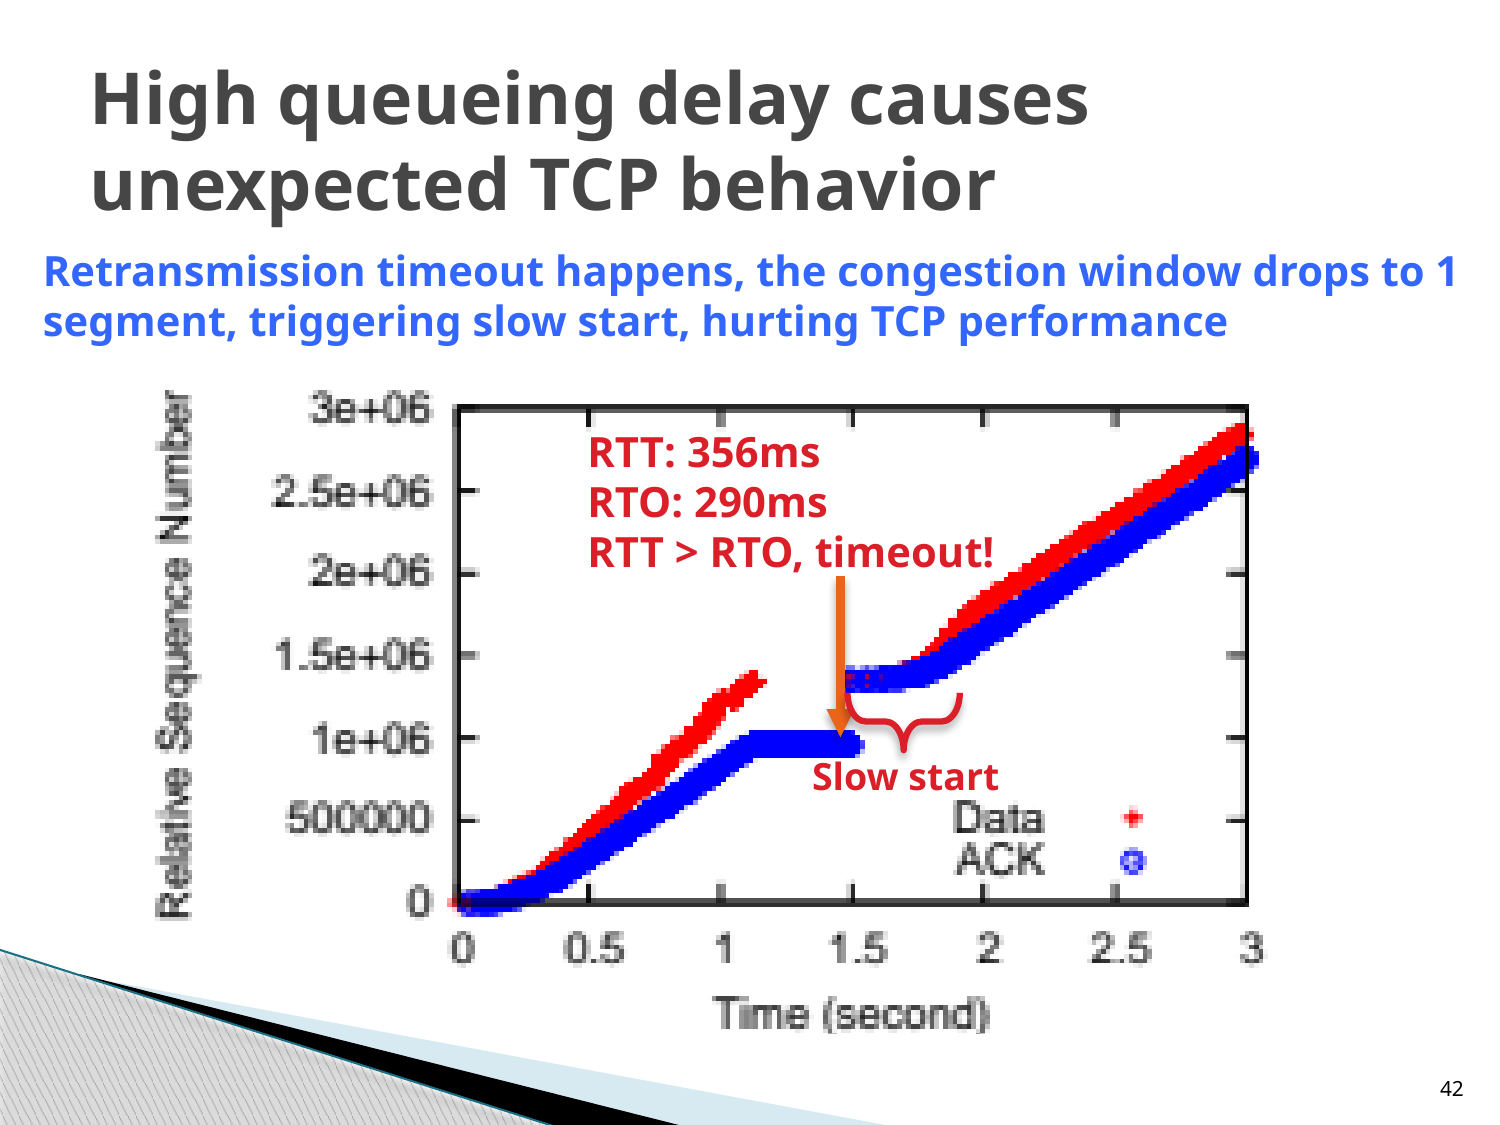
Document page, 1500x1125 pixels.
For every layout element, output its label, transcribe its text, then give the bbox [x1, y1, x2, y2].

title High queueing delay causes unexpected TCP behavior [75, 45, 1425, 233]
text_box Retransmission timeout happens, the congestion window drops to 1 segment, triggering slow start, hurting TCP performance [28, 237, 1500, 353]
table_cell [292, 1045, 542, 1125]
table_cell [0, 953, 137, 997]
picture [142, 358, 1315, 1034]
slide_number 42 [1418, 1051, 1479, 1112]
